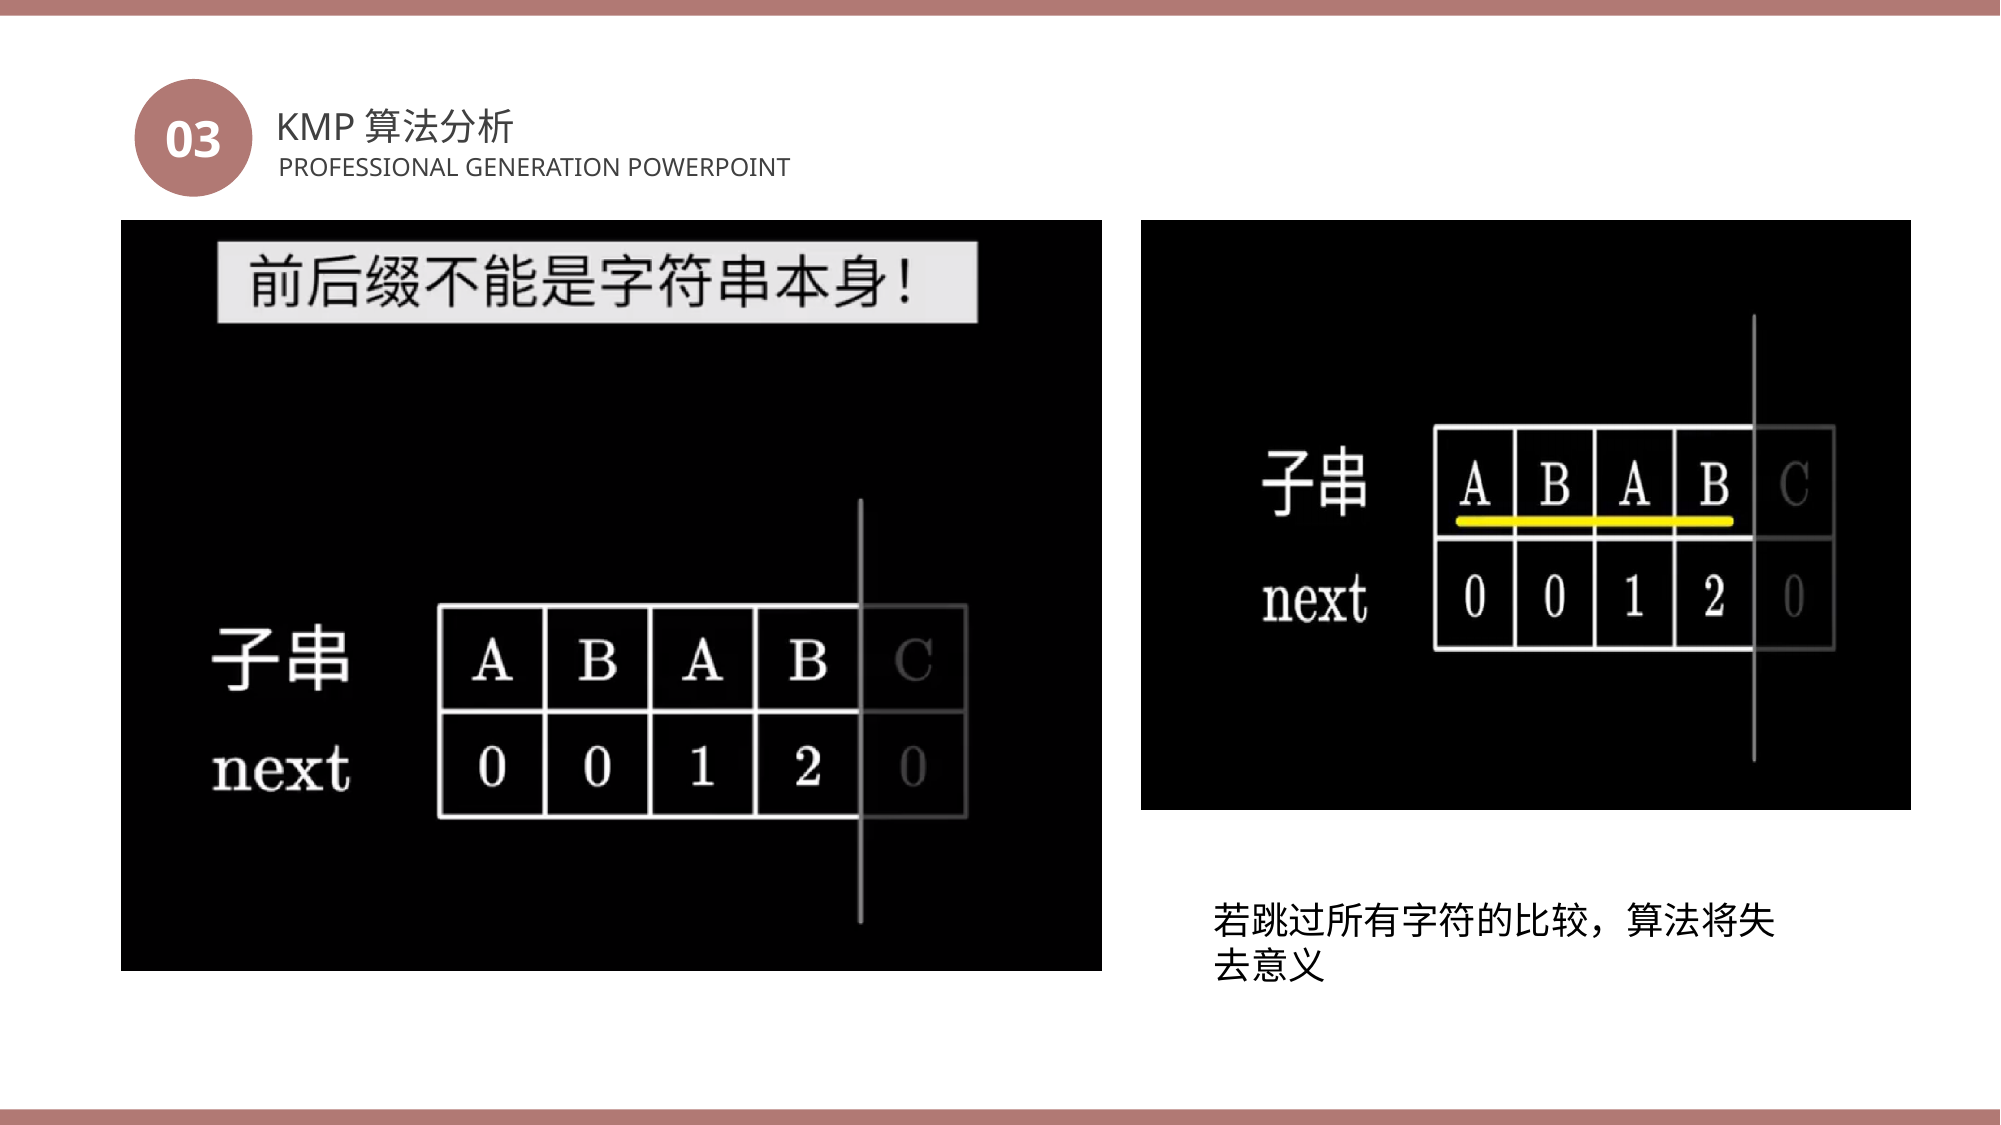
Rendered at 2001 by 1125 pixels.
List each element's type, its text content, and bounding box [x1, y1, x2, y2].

text_box [133, 113, 139, 163]
text_box [147, 77, 240, 99]
text_box [146, 175, 241, 198]
text_box 若跳过所有字符的比较，算法将失去意义 [1199, 889, 1826, 995]
text_box PROFESSIONAL GENERATION POWERPOINT [263, 144, 960, 190]
text_box 03 [139, 99, 248, 175]
text_box [0, 0, 2000, 17]
picture [121, 220, 1102, 971]
picture [1141, 220, 1911, 810]
text_box [248, 113, 254, 163]
text_box KMP算法分析 [260, 72, 530, 155]
text_box [0, 1108, 2000, 1125]
